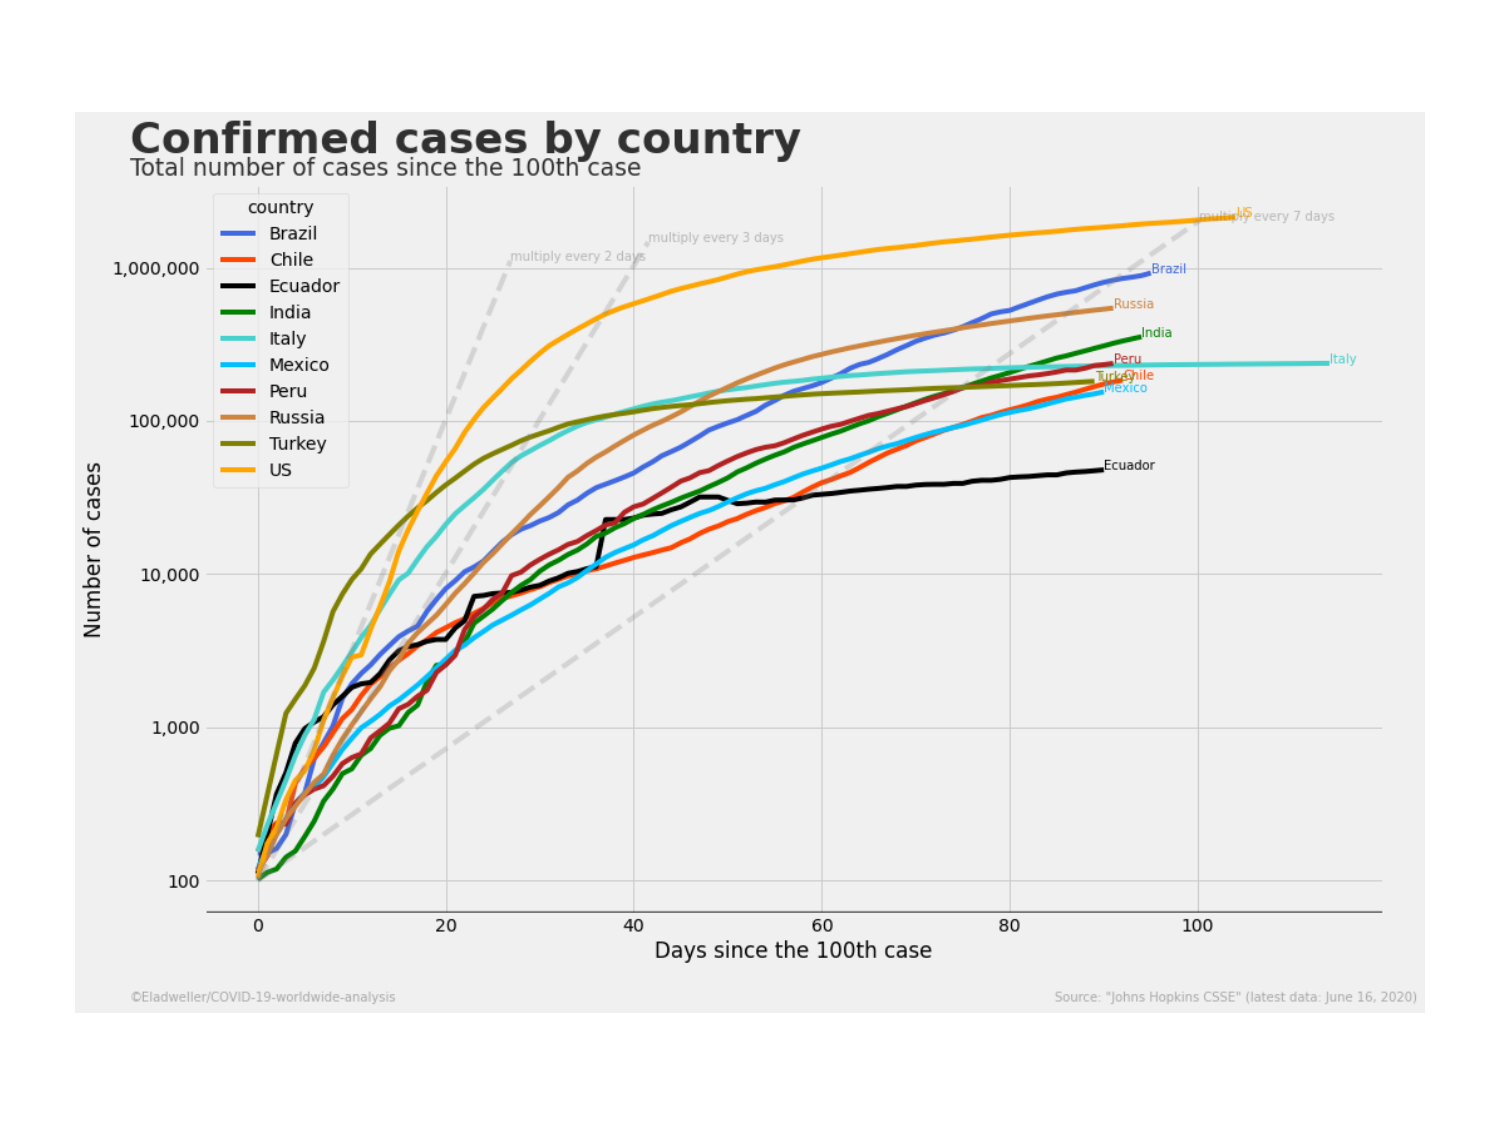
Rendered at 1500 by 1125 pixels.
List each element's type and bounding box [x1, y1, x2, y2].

picture [74, 112, 1426, 1013]
